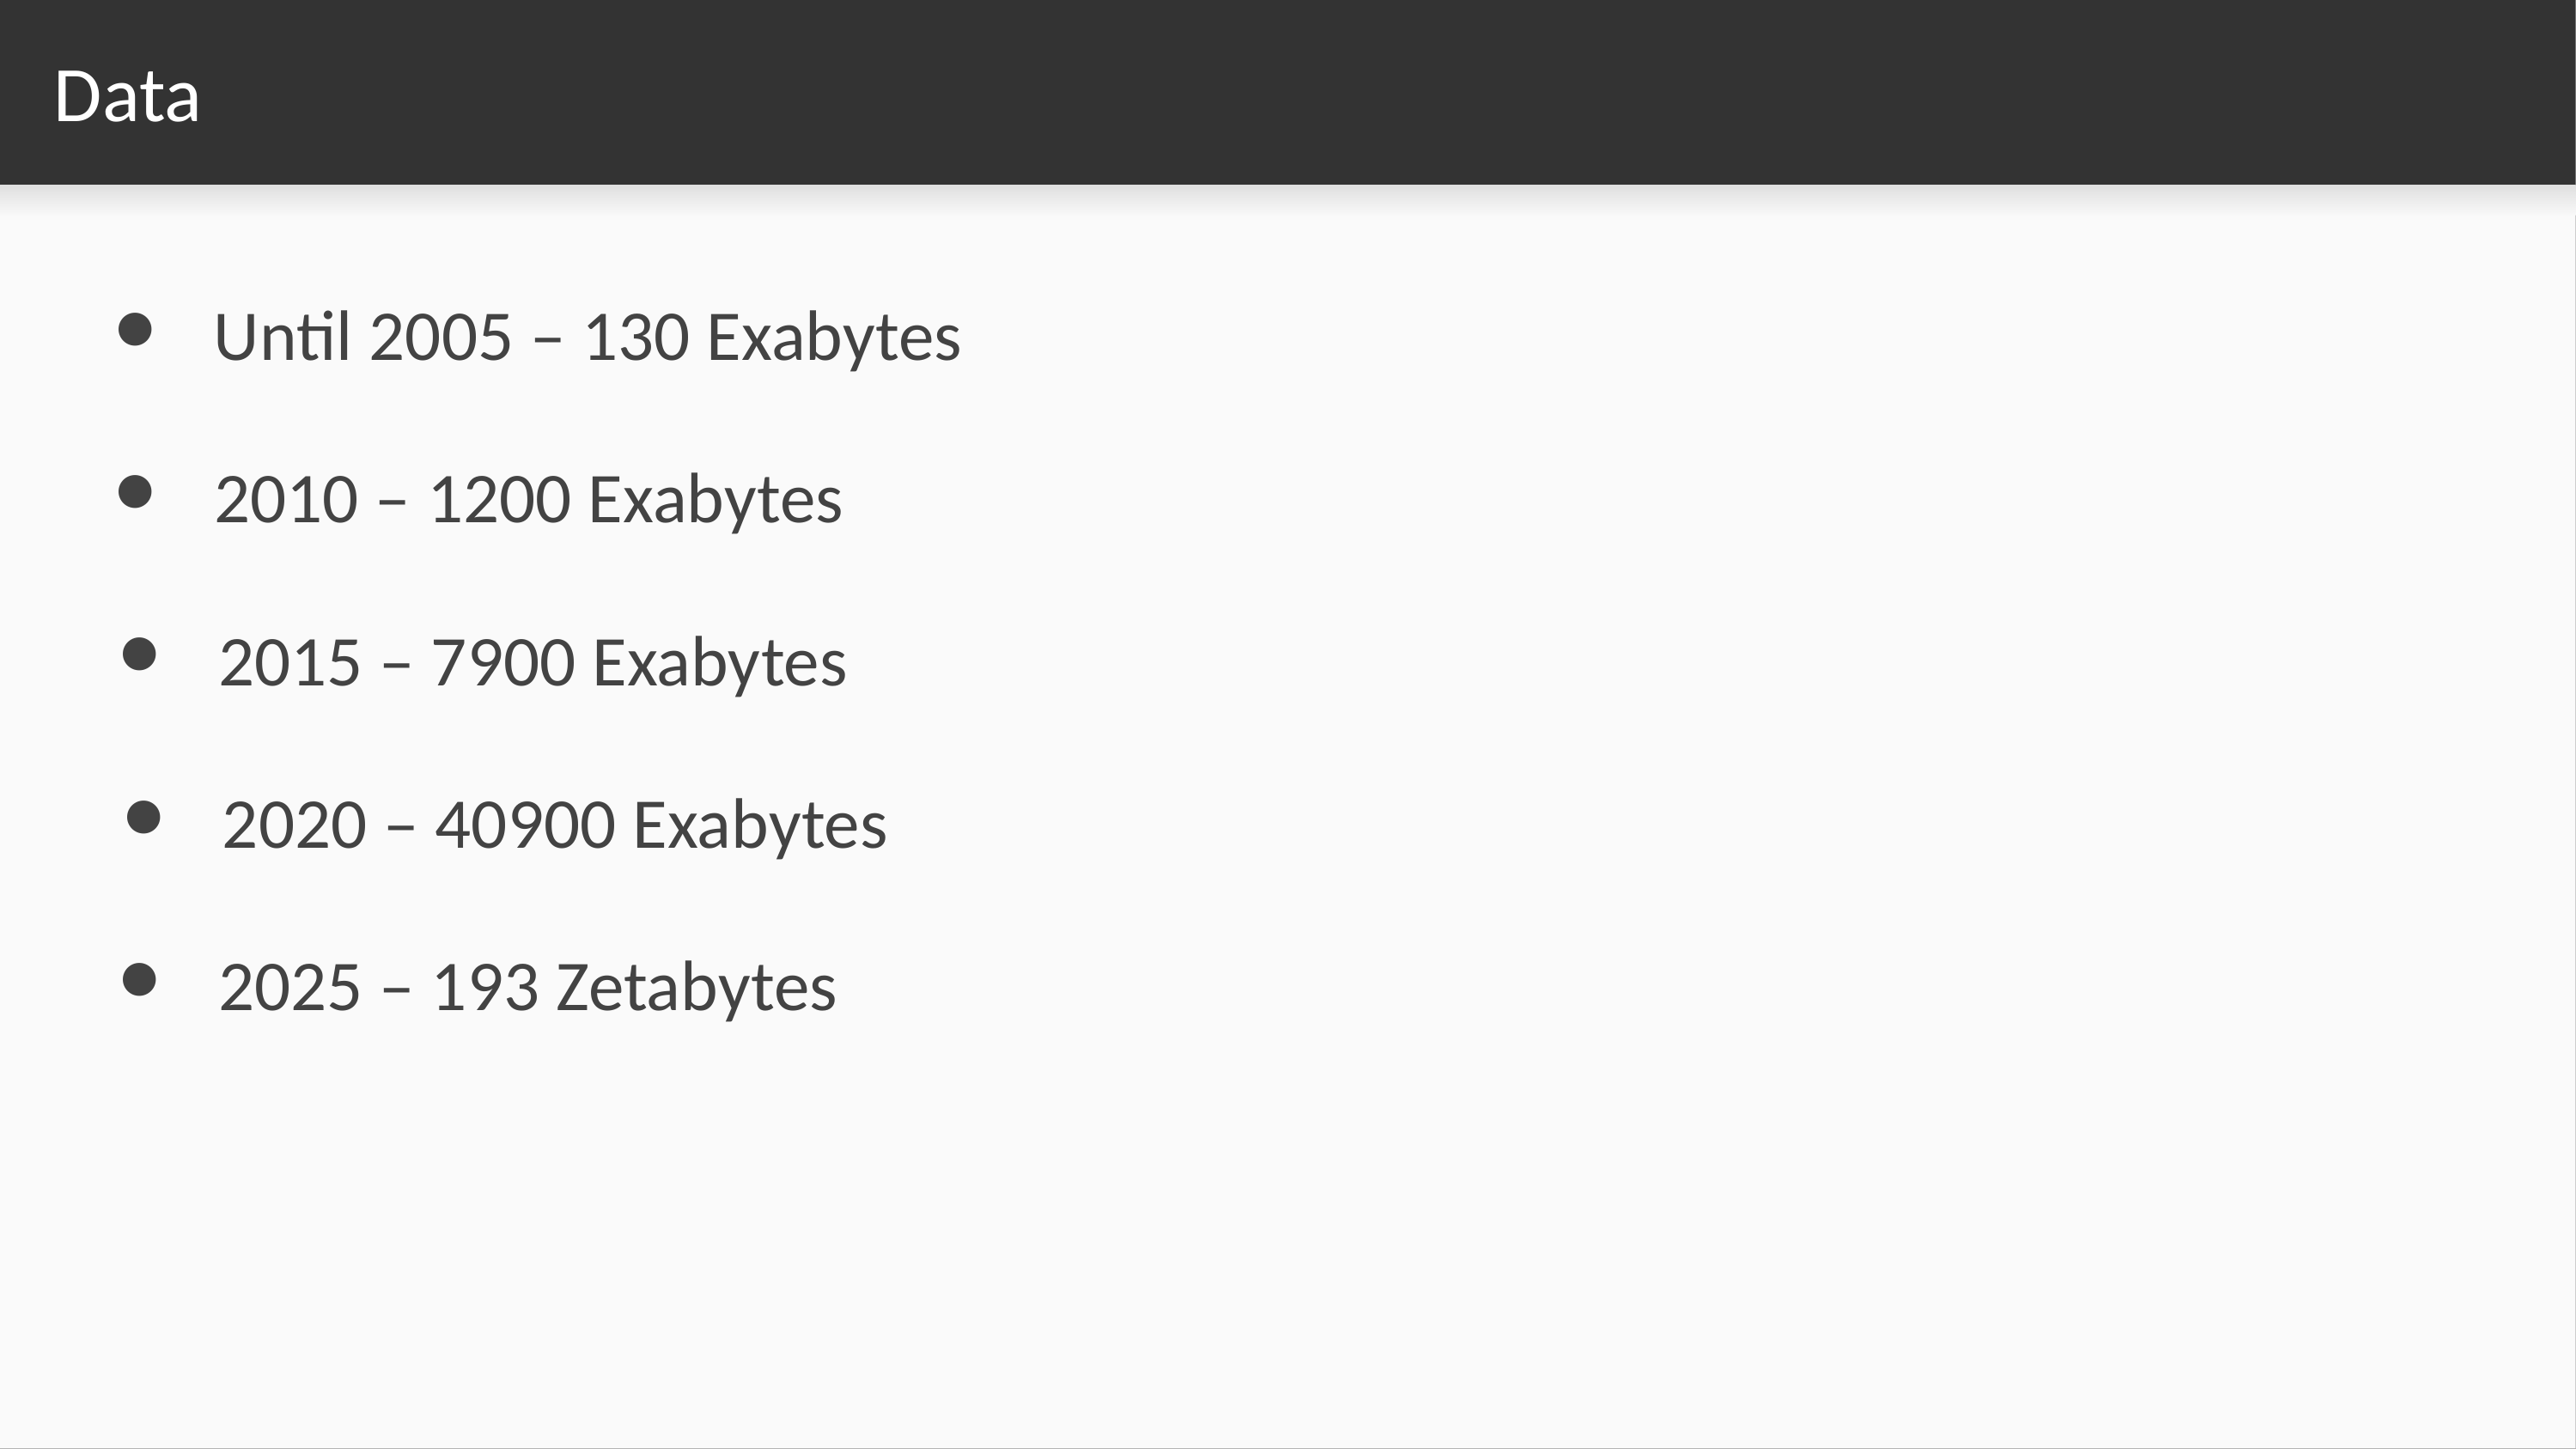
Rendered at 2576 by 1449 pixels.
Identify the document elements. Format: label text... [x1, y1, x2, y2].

text_box 2020 – 40900 Exabytes [68, 738, 2523, 901]
text_box 2010 – 1200 Exabytes [59, 412, 2514, 576]
list Until 2005 – 130 Exabytes [59, 250, 2514, 412]
text_box 2025 – 193 Zetabytes [64, 900, 2518, 1063]
text_box 2015 – 7900 Exabytes [64, 575, 2427, 813]
title Data [27, 4, 2514, 175]
